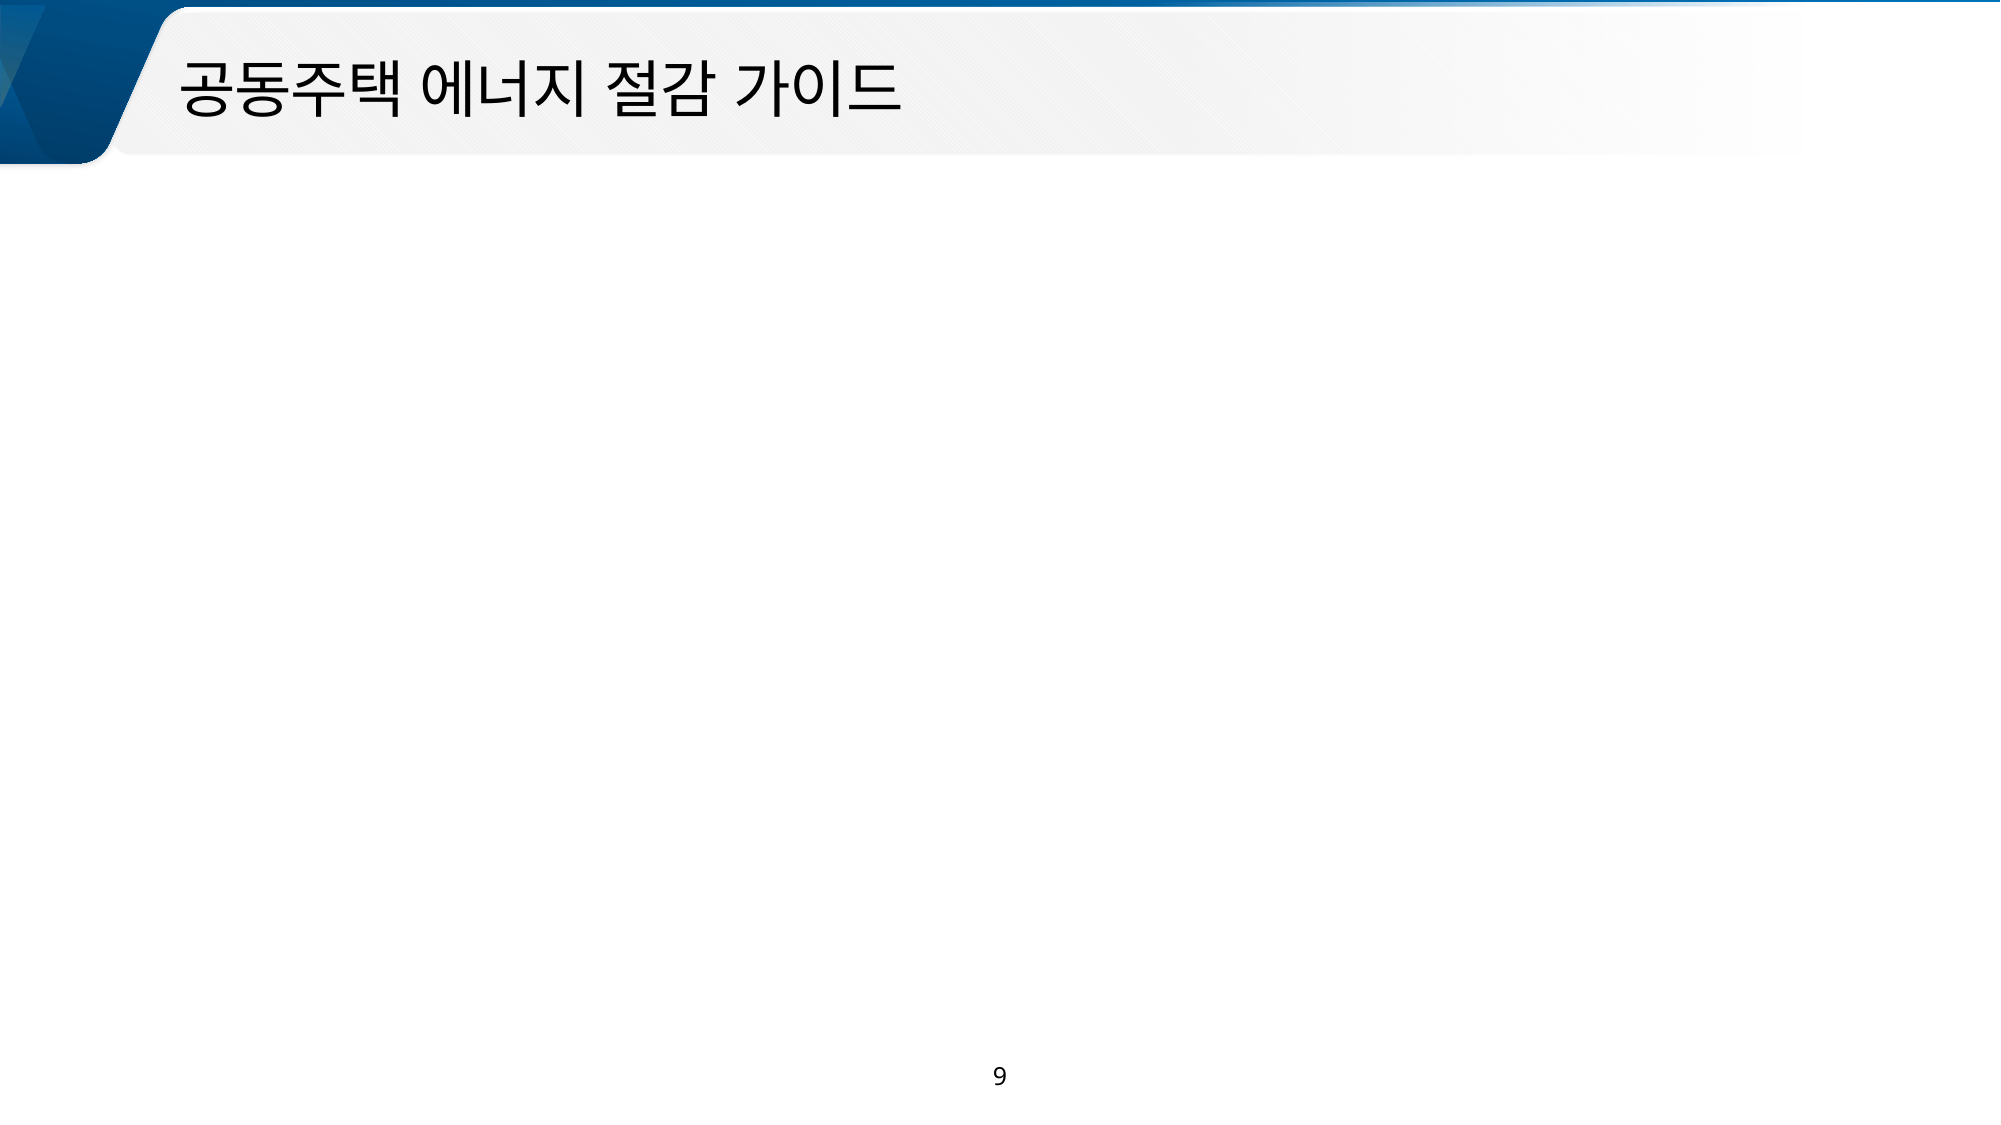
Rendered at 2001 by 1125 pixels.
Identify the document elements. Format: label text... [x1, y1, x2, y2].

text_box 공동주택 에너지 절감 가이드 [178, 49, 1551, 125]
